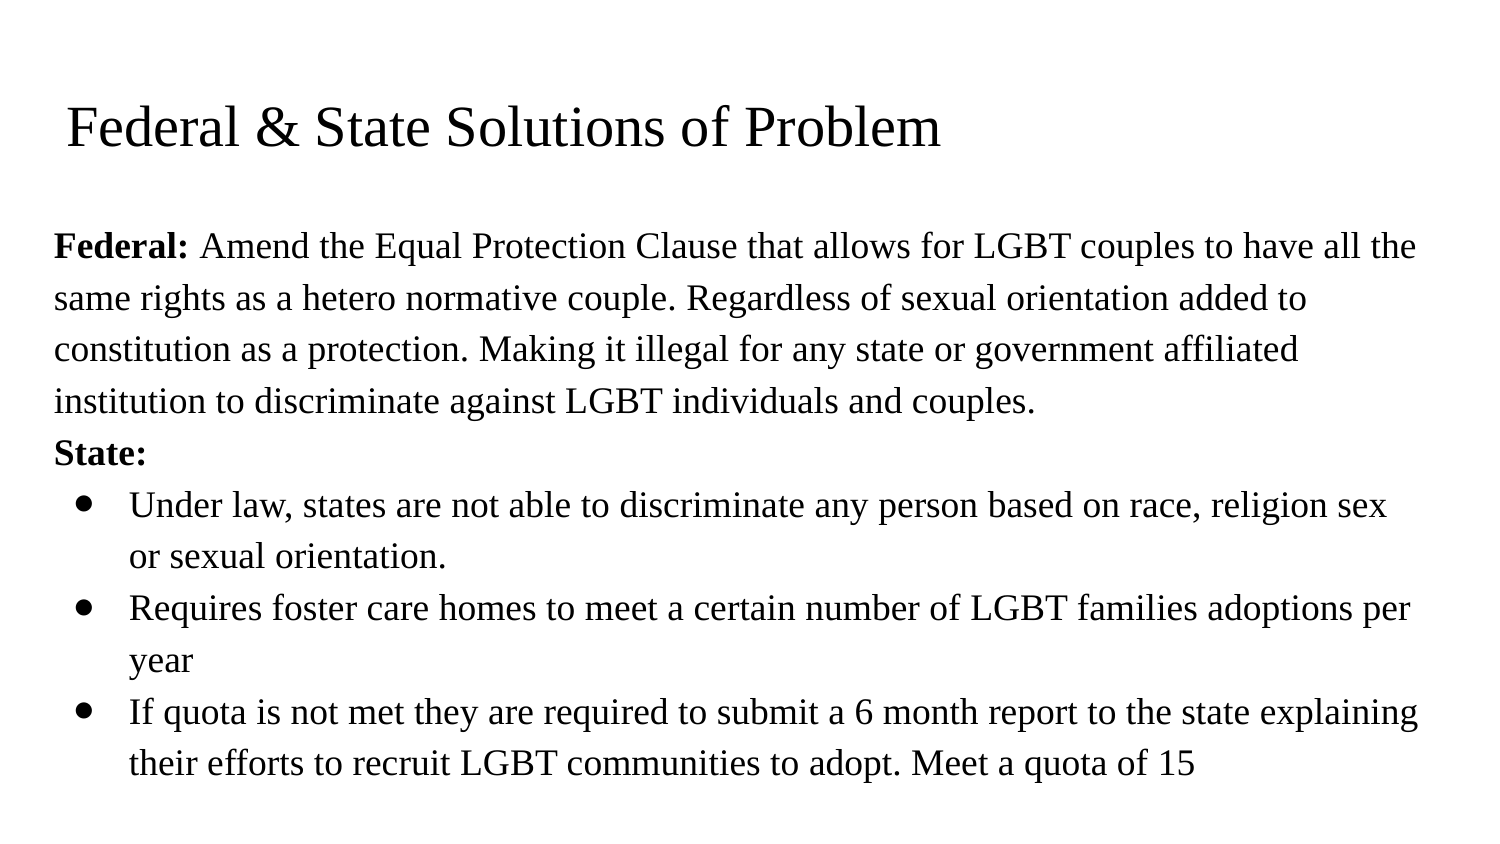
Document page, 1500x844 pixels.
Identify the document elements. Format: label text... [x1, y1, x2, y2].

title Federal & State Solutions of Problem [51, 72, 1449, 167]
list Federal: Amend the Equal Protection Clause that allows for LGBT couples to have all the same rights as a hetero normative couple. Regardless of sexual orientation added to constitution as a protection. Making it illegal for any state or government affiliated institution to discriminate against LGBT individuals and couples. State: Under law, states are not able to discriminate any person based on race, religion sex or sexual orientation. Requires foster care homes to meet a certain number of LGBT families adoptions per year If quota is not met they are required to submit a 6 month report to the state explaining their efforts to recruit LGBT communities to adopt. Meet a quota of 15 [39, 199, 1437, 796]
